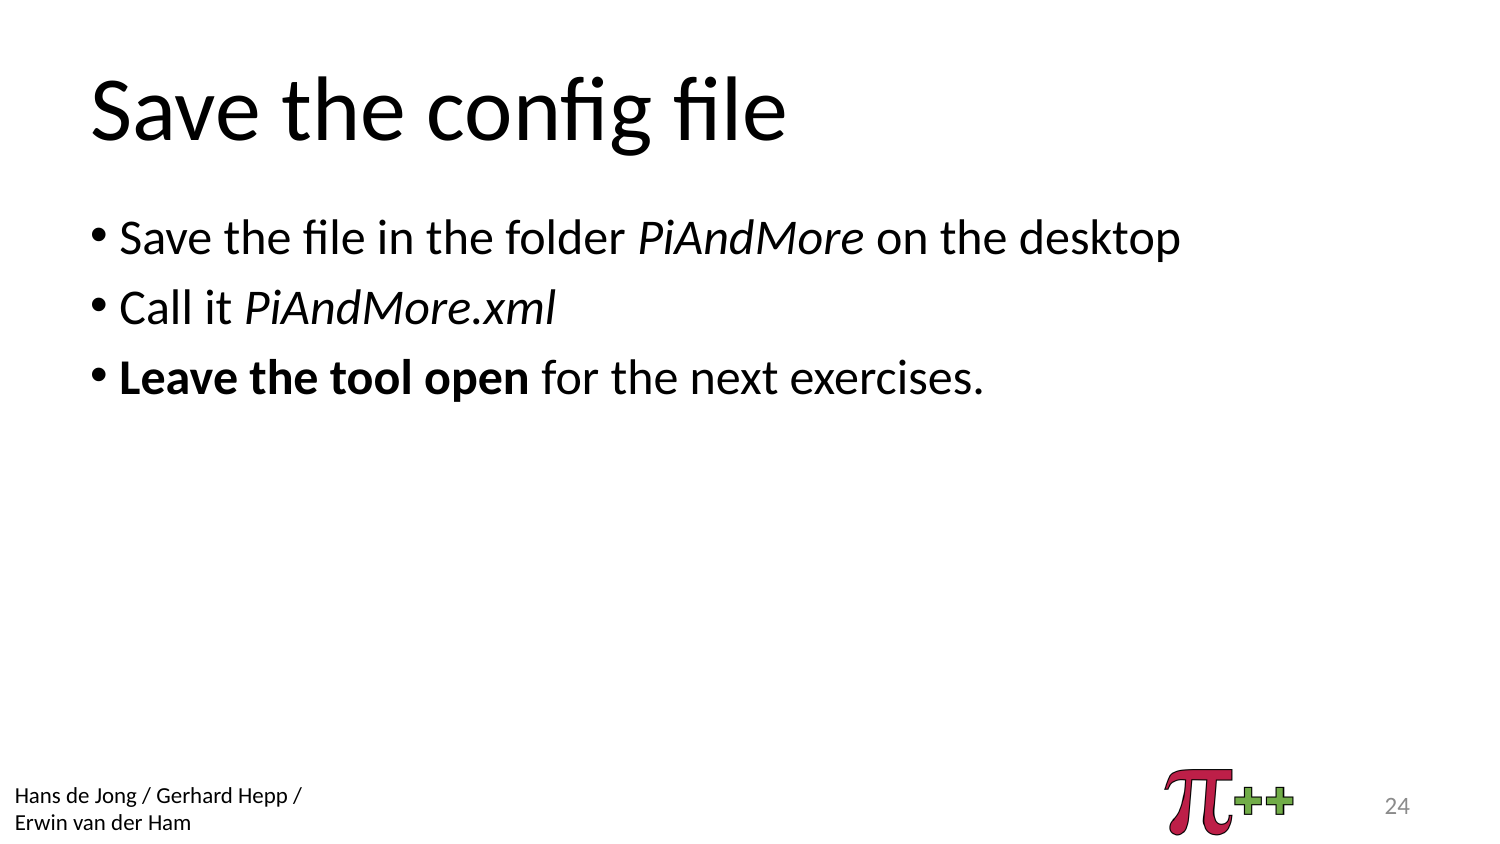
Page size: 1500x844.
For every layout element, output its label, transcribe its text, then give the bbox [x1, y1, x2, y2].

title Save the config file [75, 33, 1425, 175]
list Save the file in the folder PiAndMore on the desktop Call it PiAndMore.xml Leave the tool open for the next exercises. [75, 196, 1425, 754]
slide_number 24 [1340, 782, 1425, 827]
picture [1163, 768, 1294, 836]
